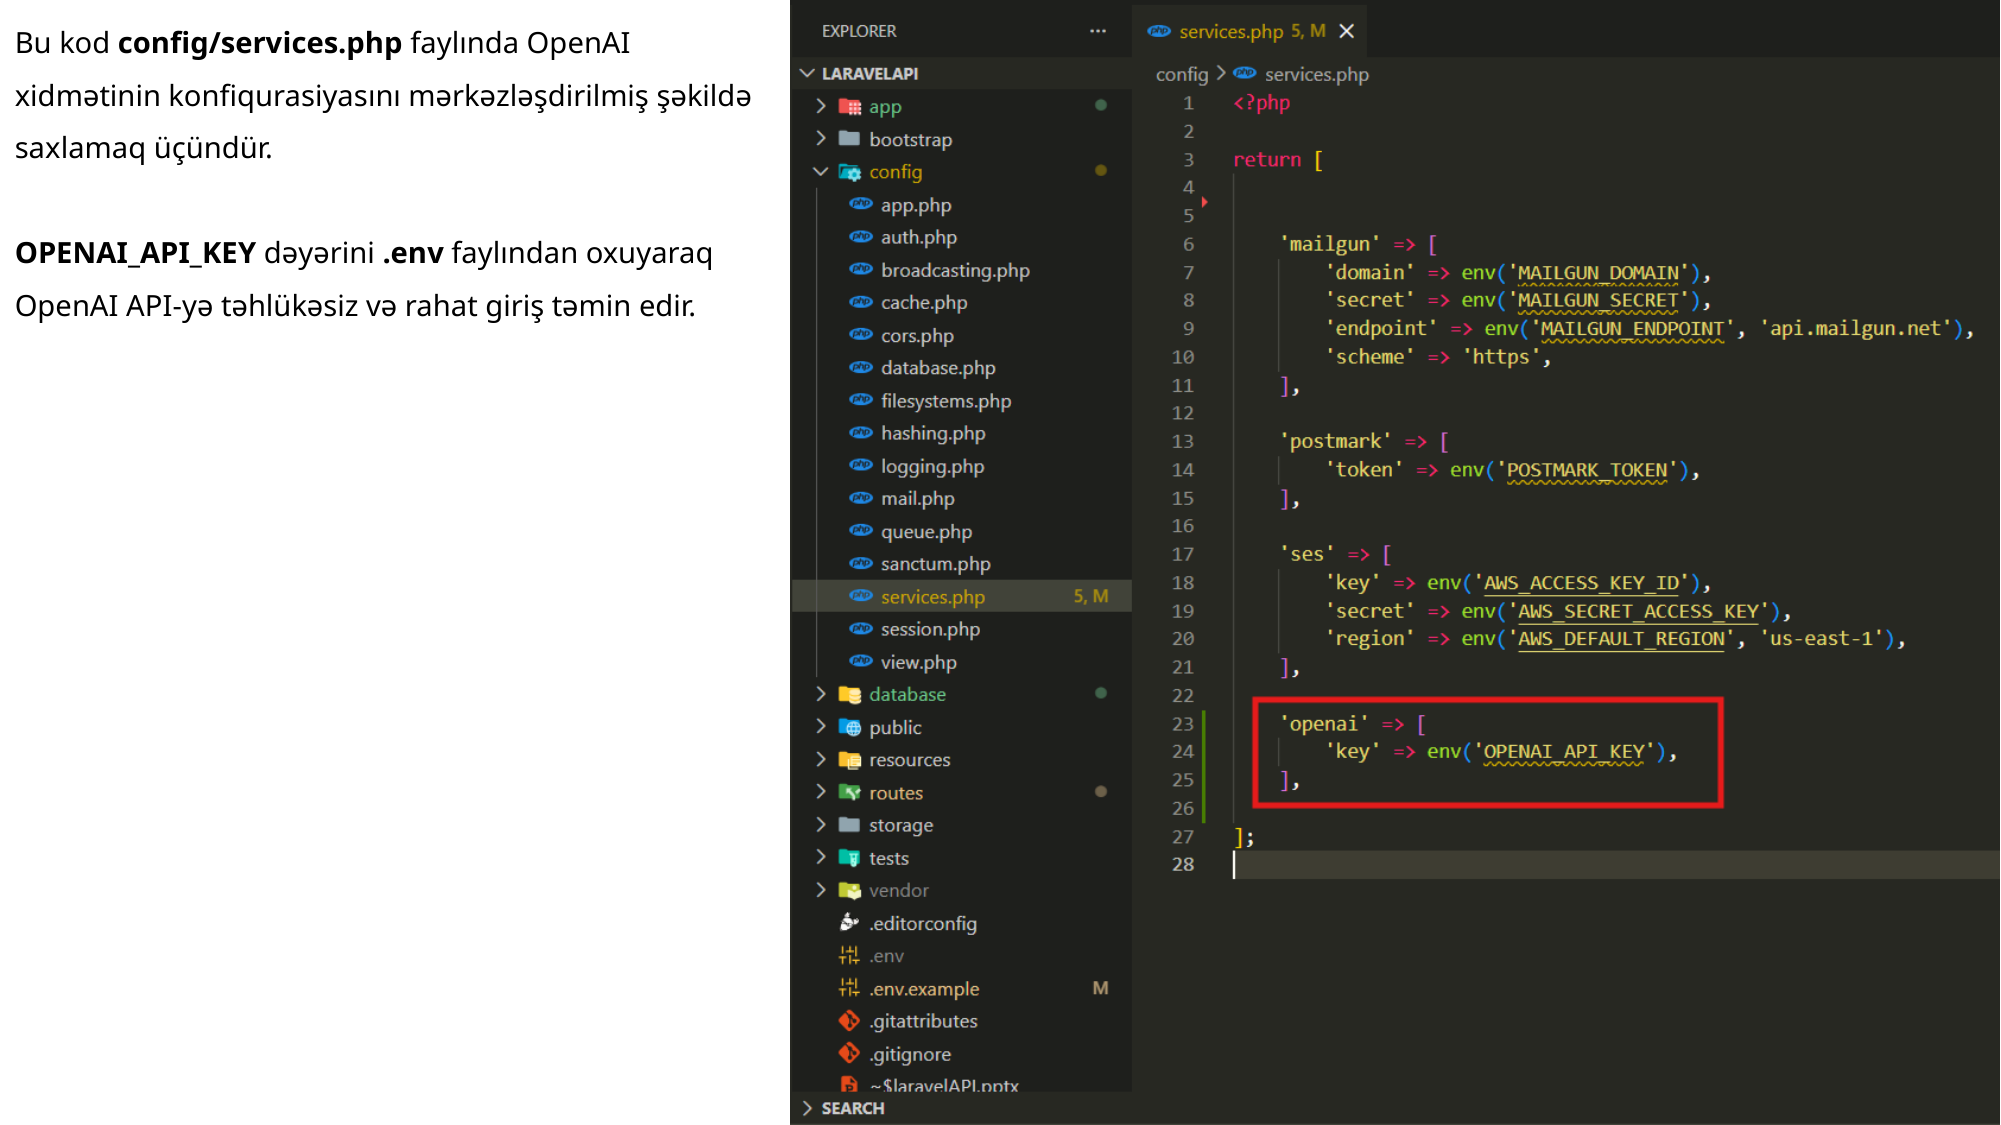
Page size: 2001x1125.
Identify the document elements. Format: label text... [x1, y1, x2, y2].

picture [790, 0, 2000, 1125]
text_box Bu kod config/services.php faylında OpenAI xidmətinin konfiqurasiyasını mərkəzləşdirilmiş şəkildə saxlamaq üçündür. OPENAI_API_KEY dəyərini .env faylından oxuyaraq OpenAI API-yə təhlükəsiz və rahat giriş təmin edir. [0, 0, 790, 330]
